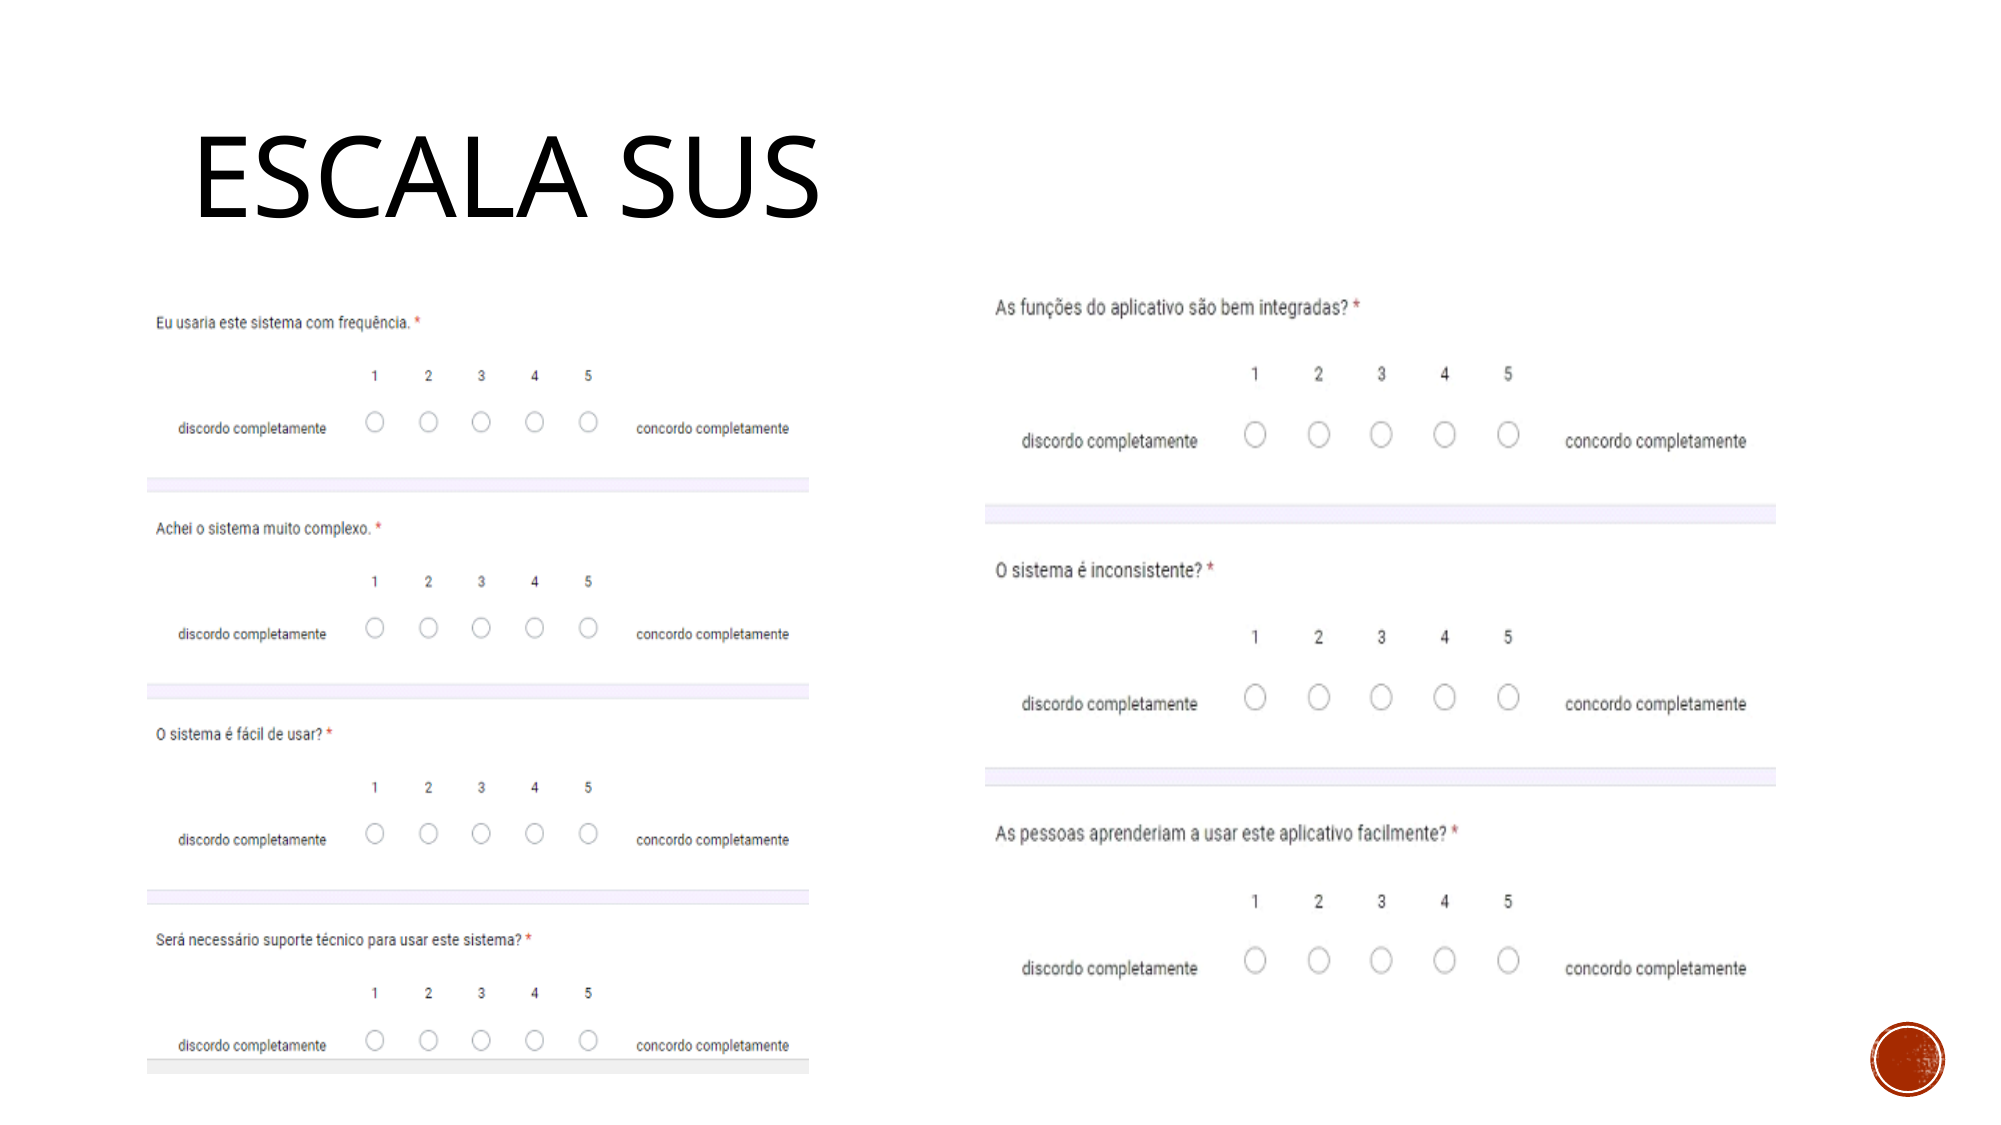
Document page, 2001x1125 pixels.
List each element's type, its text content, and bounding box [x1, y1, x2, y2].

picture [985, 283, 1776, 1013]
picture [147, 307, 809, 1074]
title Escala sus [175, 79, 1739, 283]
